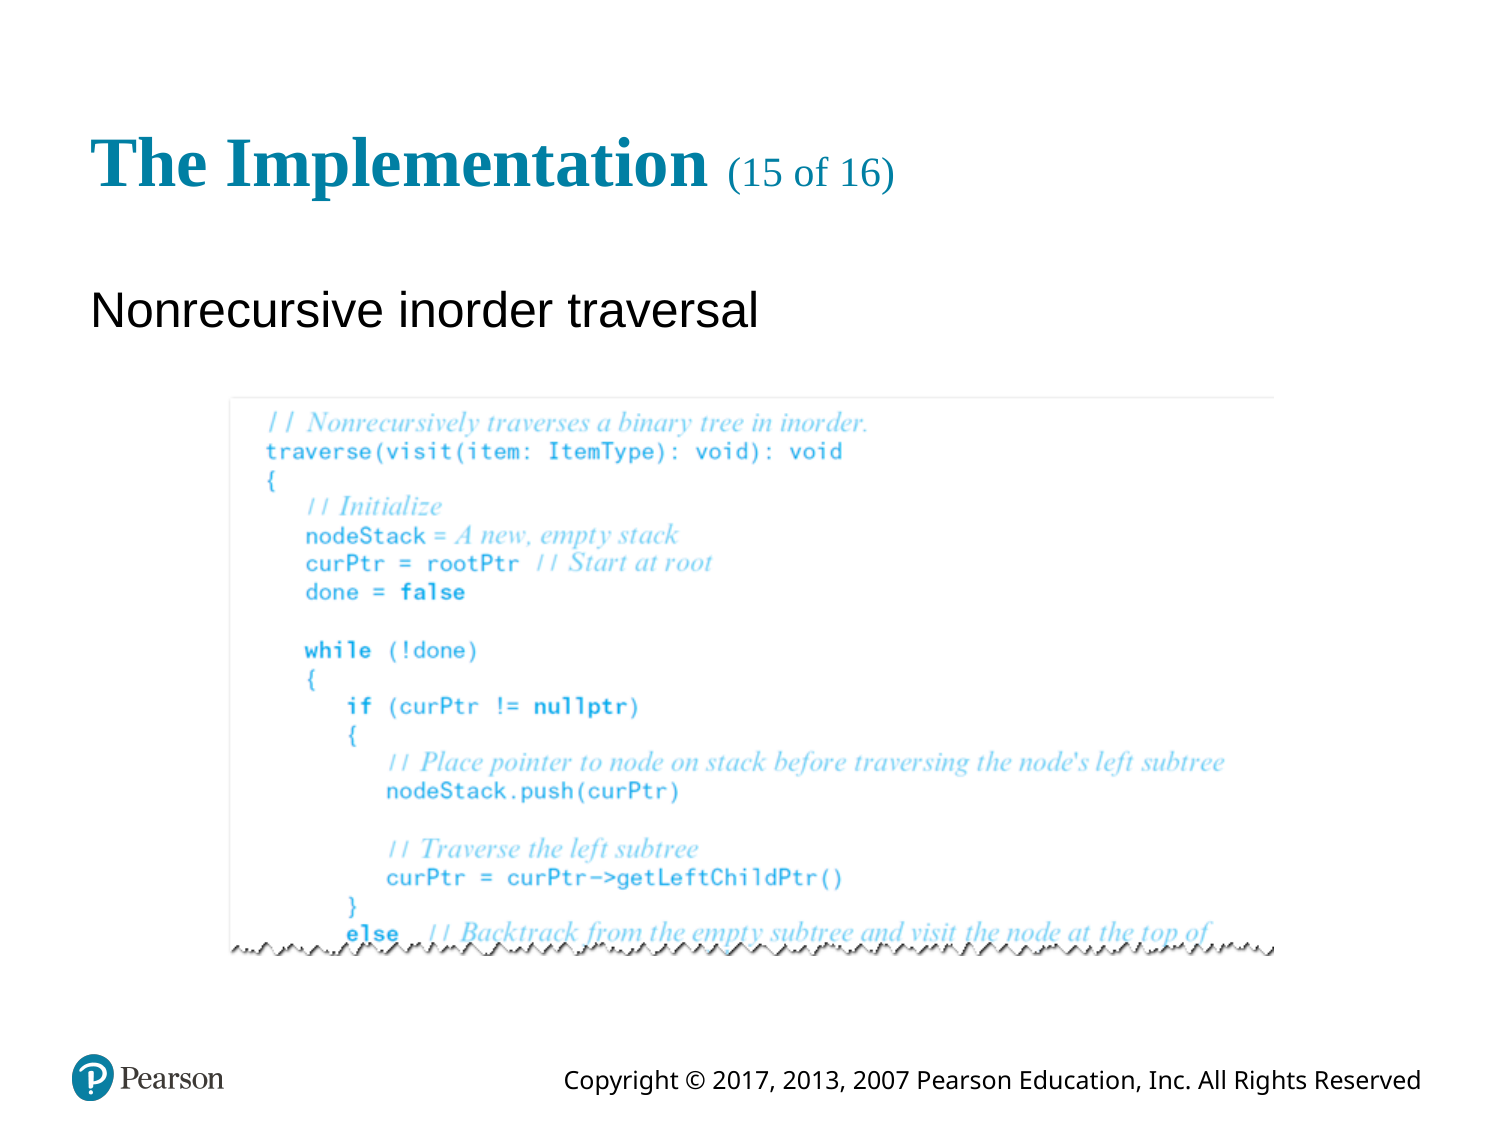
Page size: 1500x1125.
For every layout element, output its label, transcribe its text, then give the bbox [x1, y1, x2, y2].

picture [72, 1087, 83, 1101]
picture [225, 393, 1275, 956]
picture [80, 1063, 106, 1088]
picture [72, 1054, 88, 1070]
picture [98, 1054, 224, 1101]
title The Implementation (15 of 16) [75, 35, 1425, 216]
list Nonrecursive inorder traversal [75, 262, 1425, 347]
